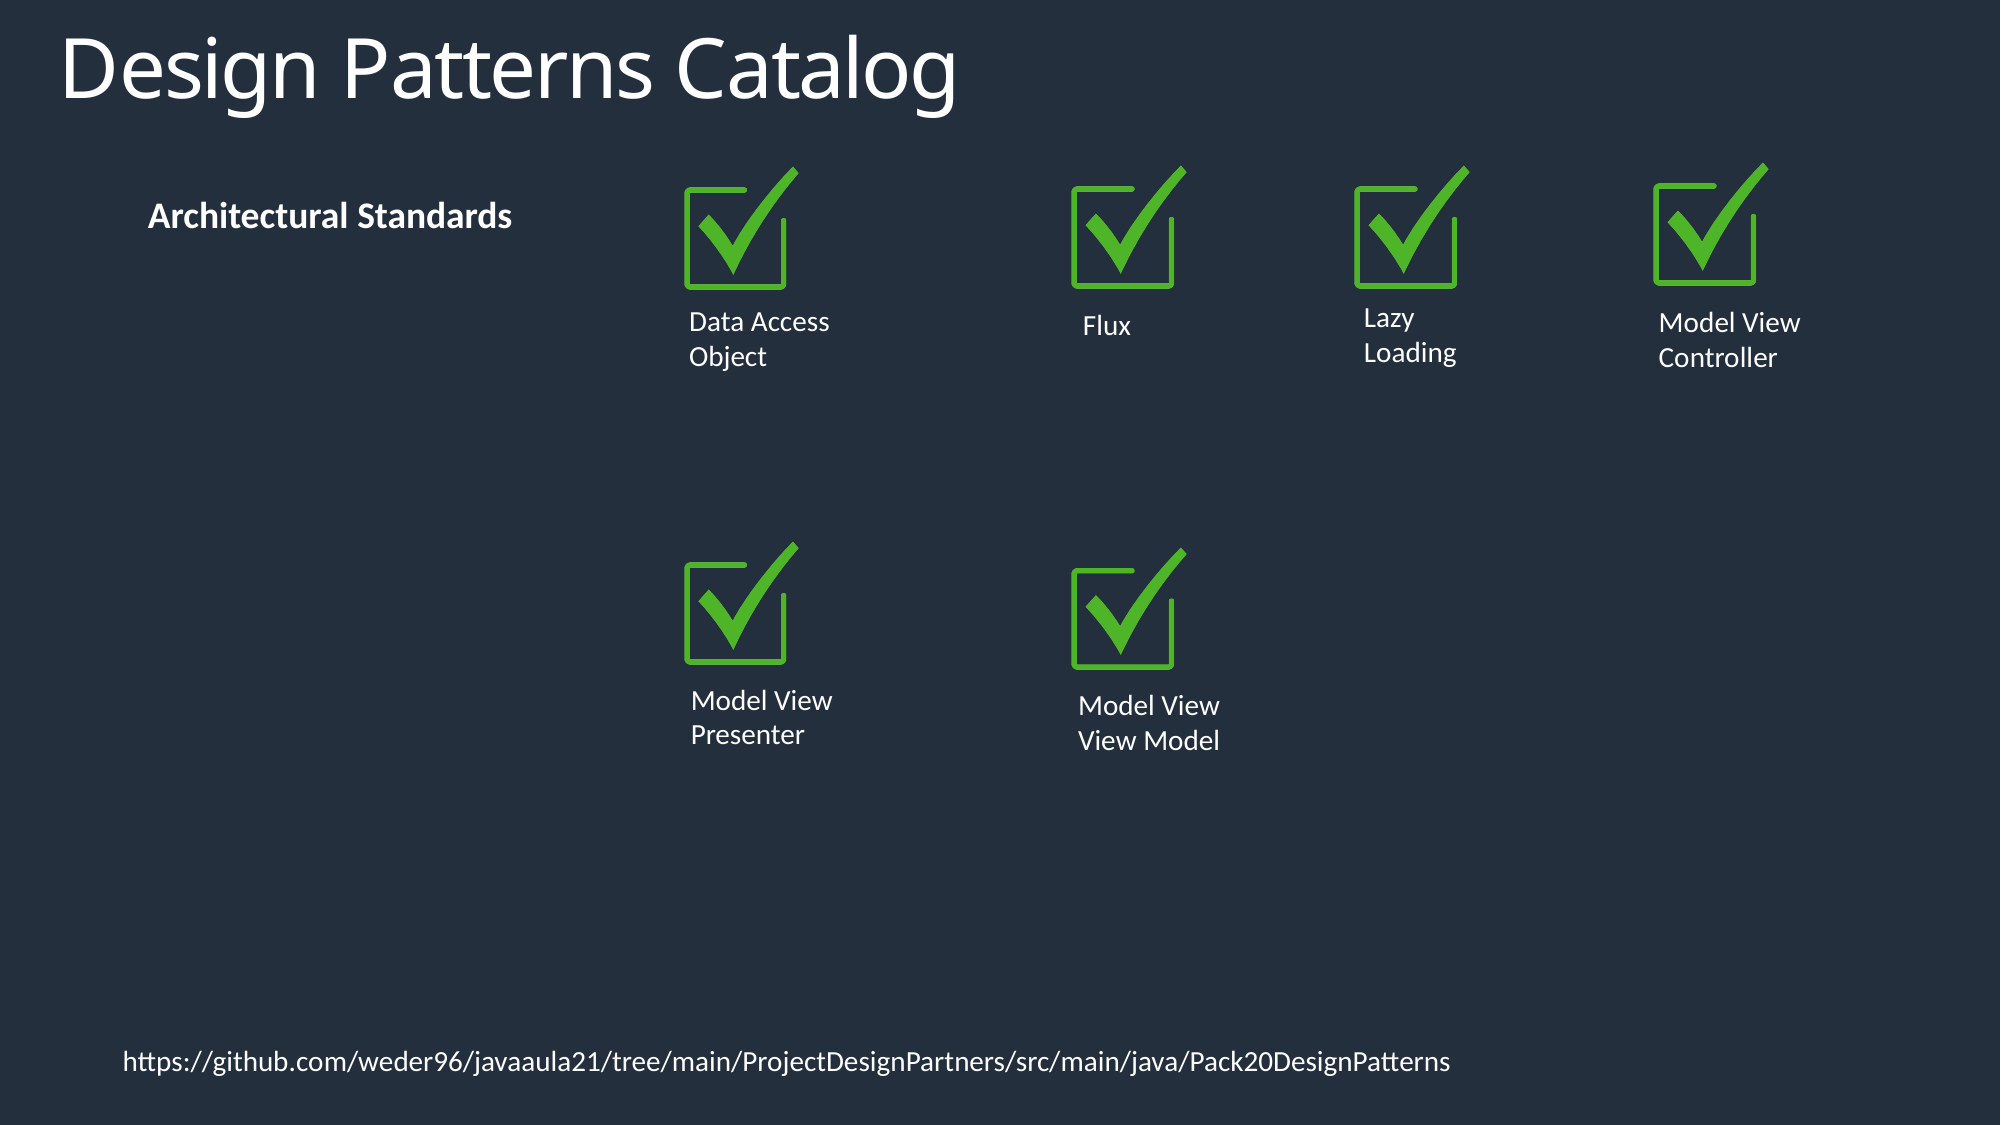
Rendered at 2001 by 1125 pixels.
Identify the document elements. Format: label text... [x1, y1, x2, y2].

text_box Lazy Loading [1349, 290, 1472, 376]
text_box Architectural Standards [133, 183, 528, 244]
picture [1354, 165, 1470, 289]
text_box Data Access Object [674, 294, 852, 380]
picture [683, 541, 799, 665]
text_box Model View View Model [1063, 678, 1236, 764]
picture [683, 166, 799, 290]
text_box Design Patterns Catalog [43, 18, 1957, 124]
picture [1653, 162, 1769, 286]
text_box https://github.com/weder96/javaaula21/tree/main/ProjectDesignPartners/src/main/java/Pack20DesignPatterns [107, 1035, 1467, 1085]
text_box Model View Controller [1644, 296, 1817, 382]
picture [1071, 547, 1187, 671]
text_box Model View Presenter [676, 673, 849, 759]
picture [1071, 165, 1187, 289]
text_box Flux [1068, 298, 1147, 349]
